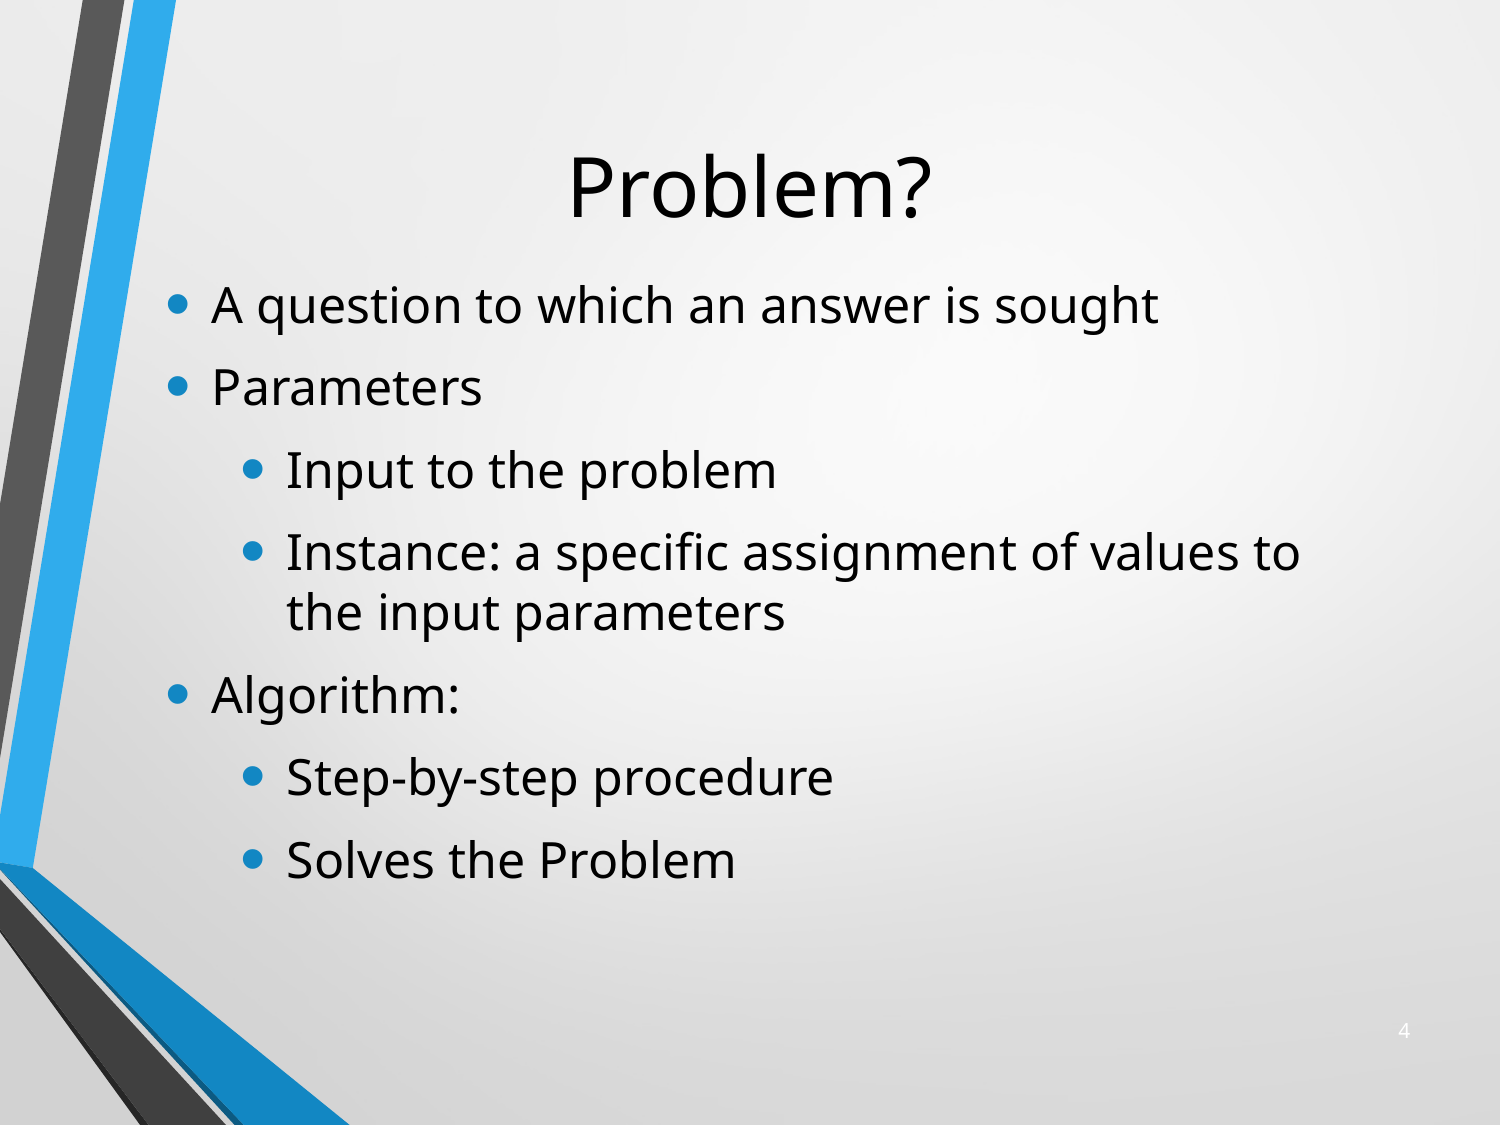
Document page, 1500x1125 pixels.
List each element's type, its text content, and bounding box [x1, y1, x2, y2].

list A question to which an answer is sought Parameters Input to the problem Instance: a specific assignment of values to the input parameters Algorithm: Step-by-step procedure Solves the Problem [150, 265, 1350, 902]
slide_number 4 [1354, 1001, 1425, 1062]
title Problem? [150, 90, 1350, 265]
